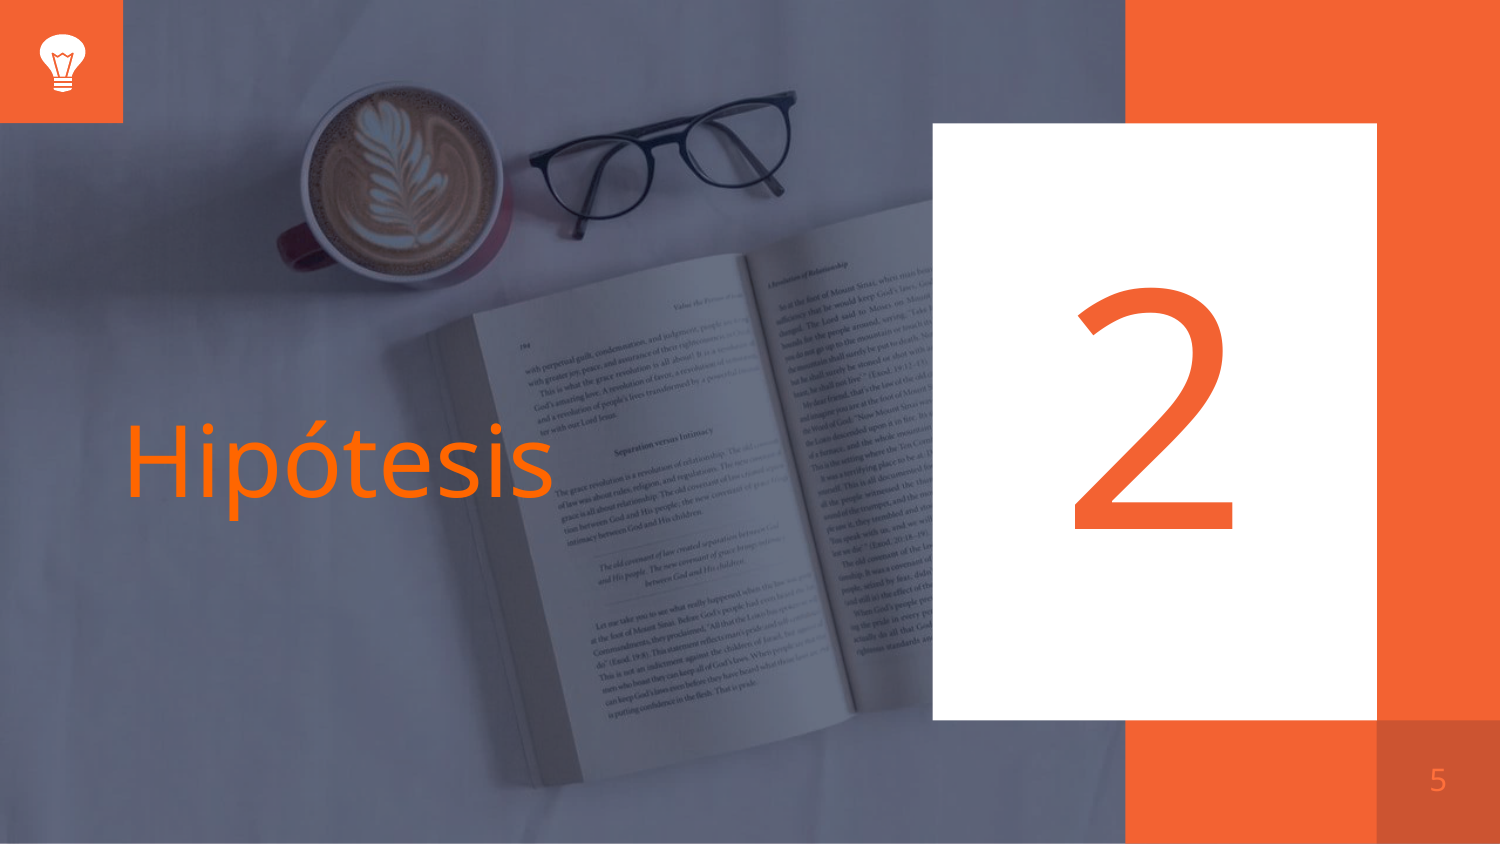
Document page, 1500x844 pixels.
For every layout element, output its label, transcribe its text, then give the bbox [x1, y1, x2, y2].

slide_number 5 [1376, 720, 1500, 844]
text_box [39, 34, 86, 93]
text_box 2 [932, 123, 1377, 721]
text_box Hipótesis [106, 403, 857, 527]
